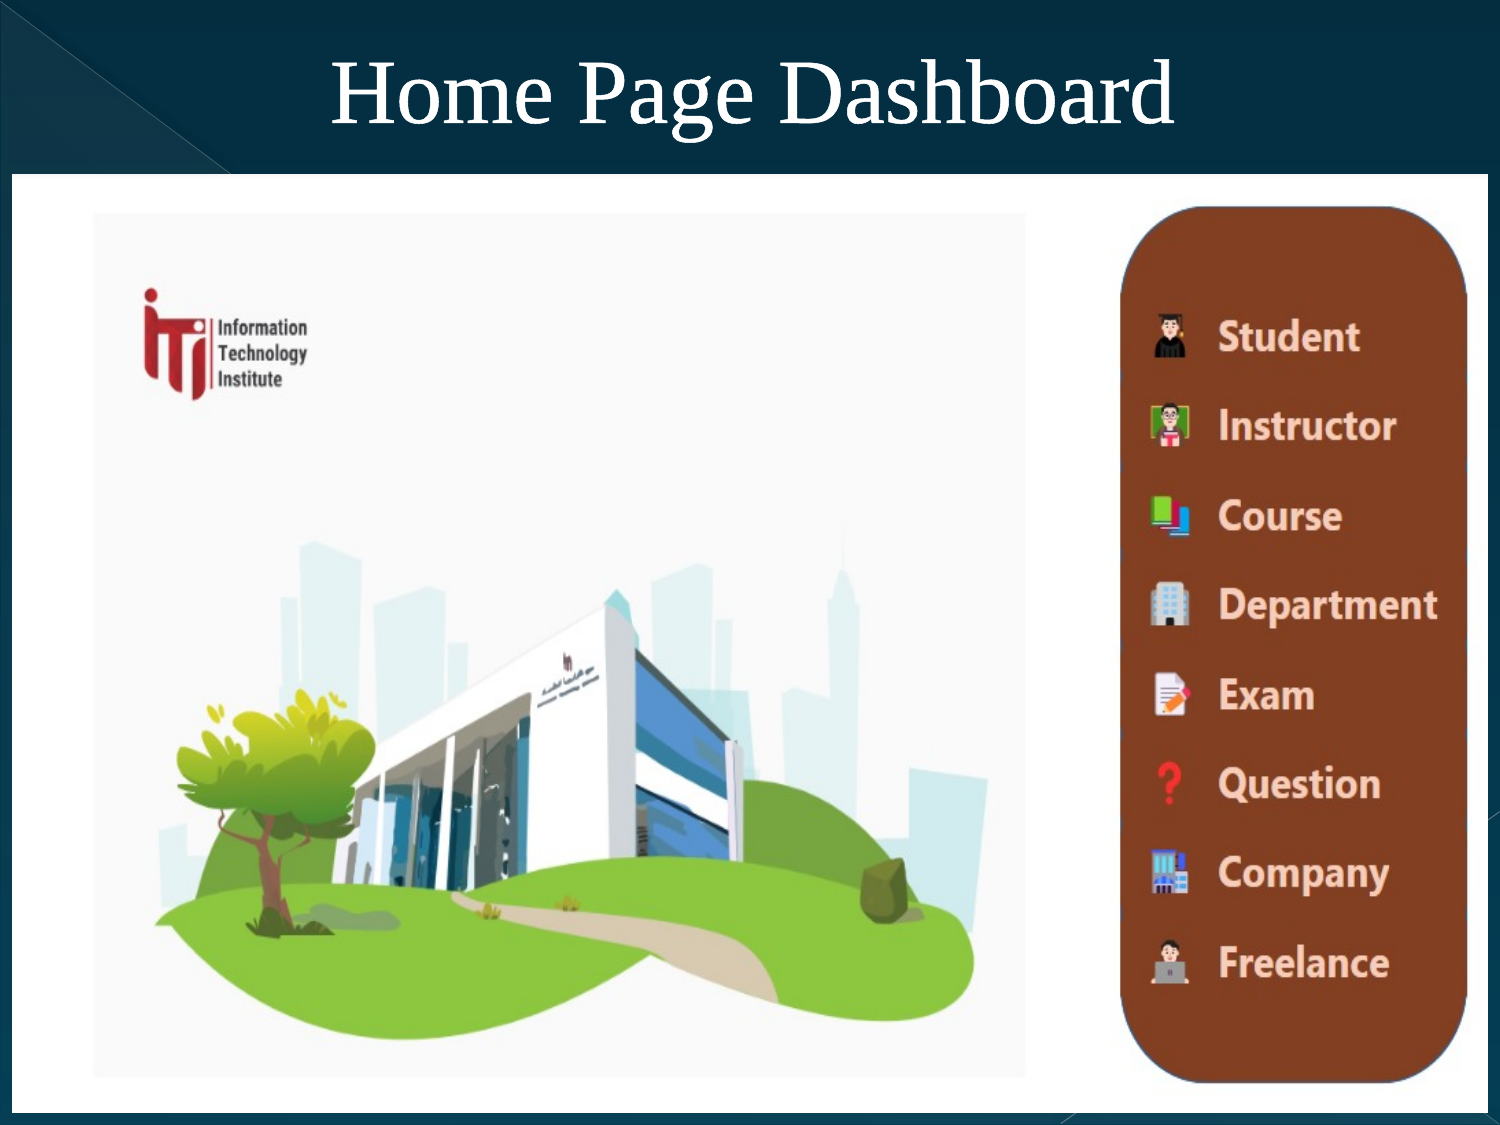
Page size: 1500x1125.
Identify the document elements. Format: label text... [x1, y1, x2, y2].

picture [6, 854, 10, 965]
text_box Home Page Dashboard [314, 23, 1192, 149]
picture [12, 174, 1488, 1115]
